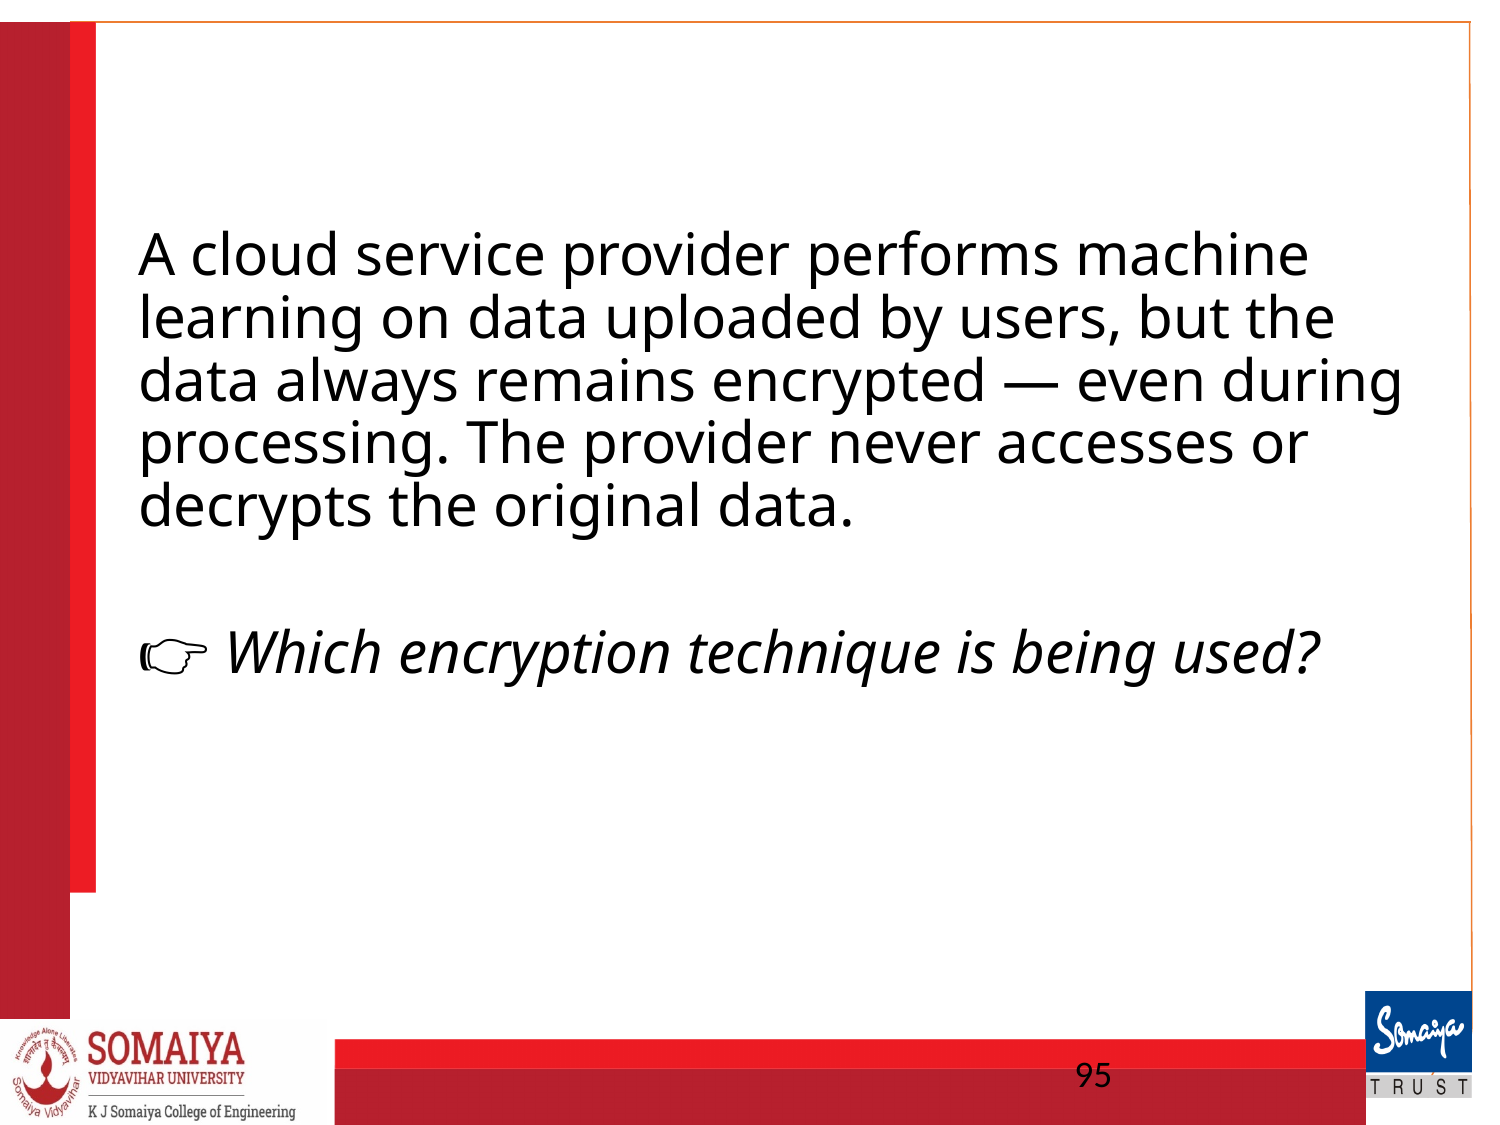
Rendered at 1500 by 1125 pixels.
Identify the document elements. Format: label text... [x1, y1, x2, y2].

list A cloud service provider performs machine learning on data uploaded by users, but the data always remains encrypted — even during processing. The provider never accesses or decrypts the original data. 👉 Which encryption technique is being used? [114, 217, 1465, 960]
picture [0, 22, 327, 1125]
slide_number 95 [1059, 1042, 1397, 1103]
picture [1365, 991, 1472, 1098]
picture [335, 1040, 1365, 1125]
